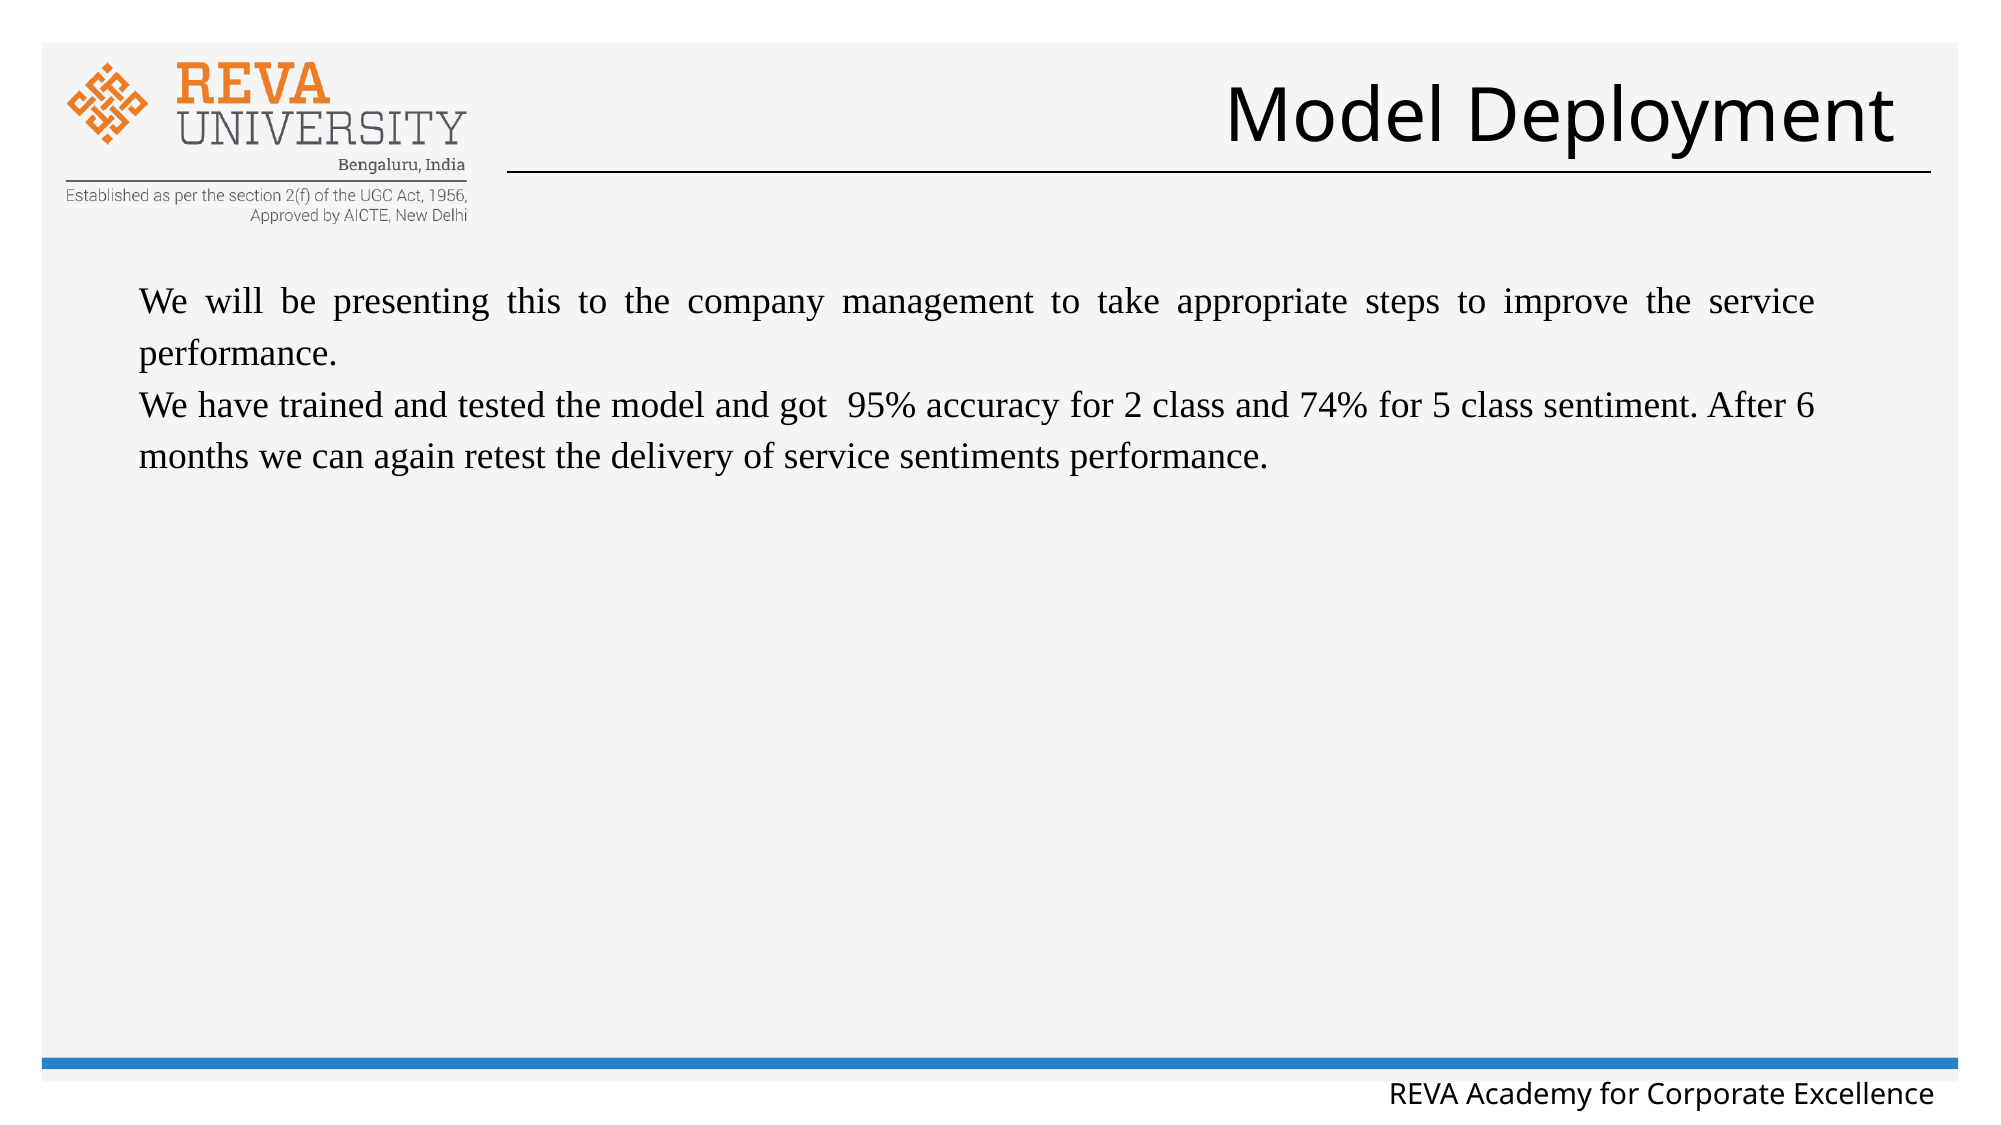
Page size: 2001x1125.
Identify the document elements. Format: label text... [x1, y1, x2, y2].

picture [65, 62, 467, 224]
title Model Deployment [555, 62, 1931, 173]
text_box We will be presenting this to the company management to take appropriate steps to improve the service performance. We have trained and tested the model and got 95% accuracy for 2 class and 74% for 5 class sentiment. After 6 months we can again retest the delivery of service sentiments performance. [124, 262, 1833, 529]
